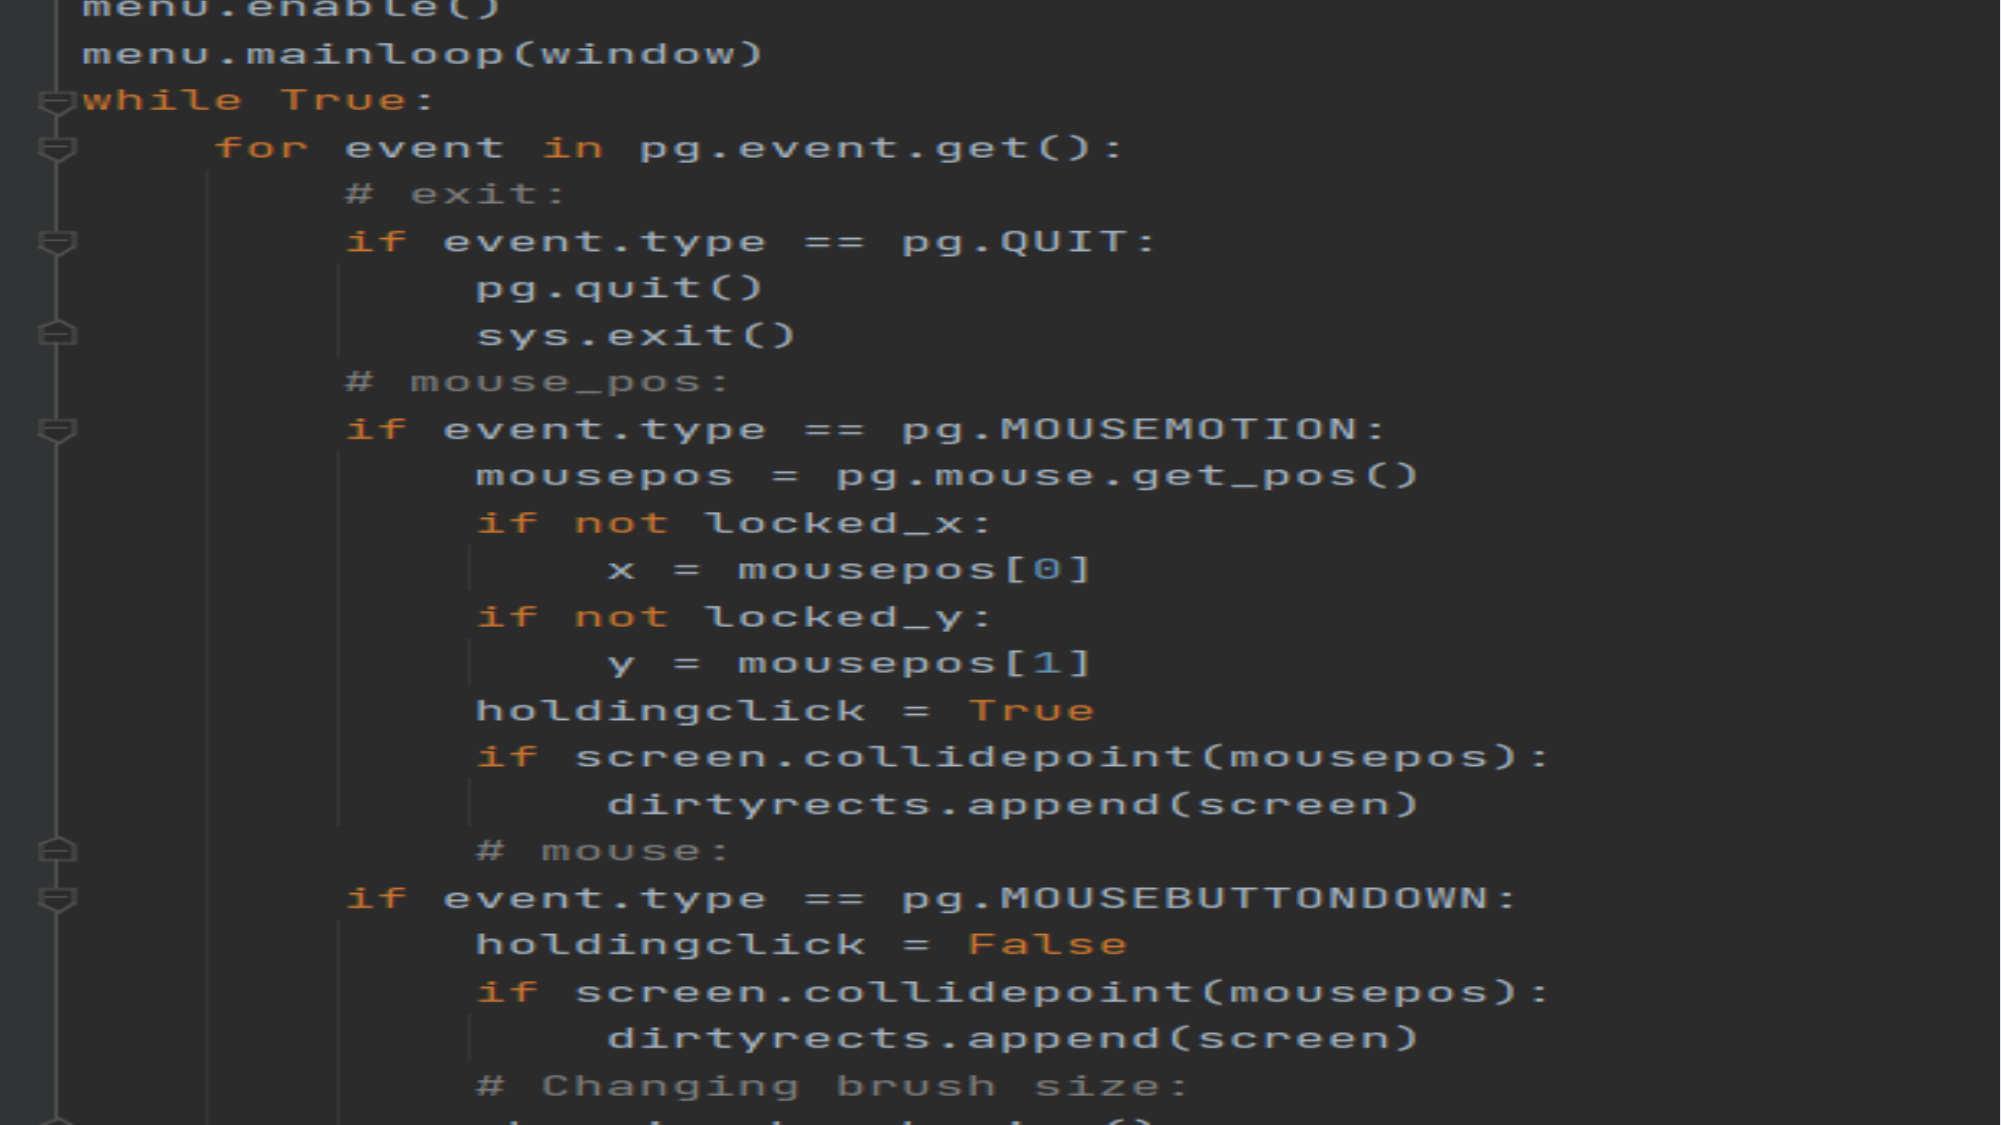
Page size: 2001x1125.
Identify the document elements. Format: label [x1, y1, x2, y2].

list [0, 0, 2000, 1125]
